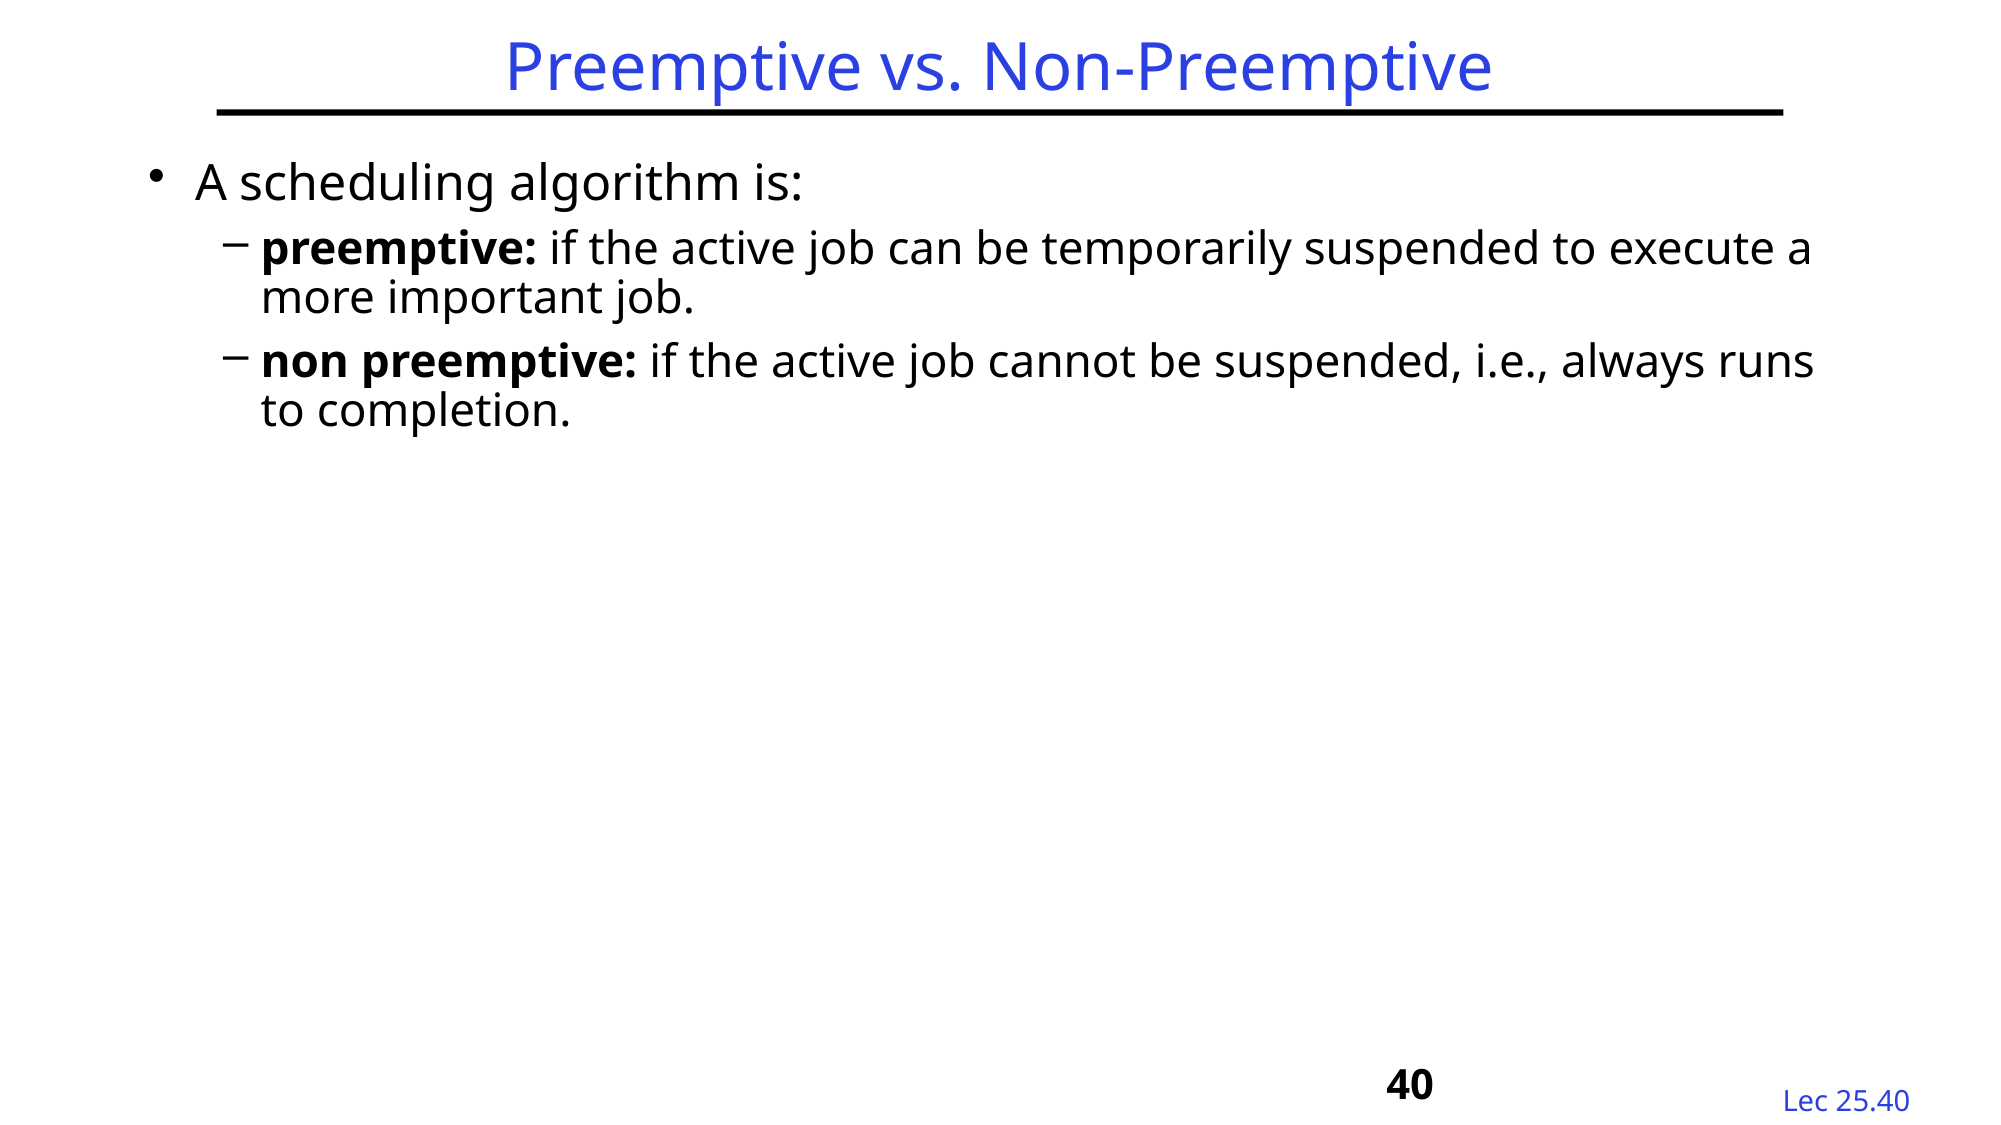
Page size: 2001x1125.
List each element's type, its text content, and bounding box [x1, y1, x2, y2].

slide_number 40 [1136, 1050, 1450, 1125]
title Preemptive vs. Non-Preemptive [216, 24, 1784, 113]
list A scheduling algorithm is: preemptive: if the active job can be temporarily suspended to execute a more important job. non preemptive: if the active job cannot be suspended, i.e., always runs to completion. [133, 149, 1867, 988]
